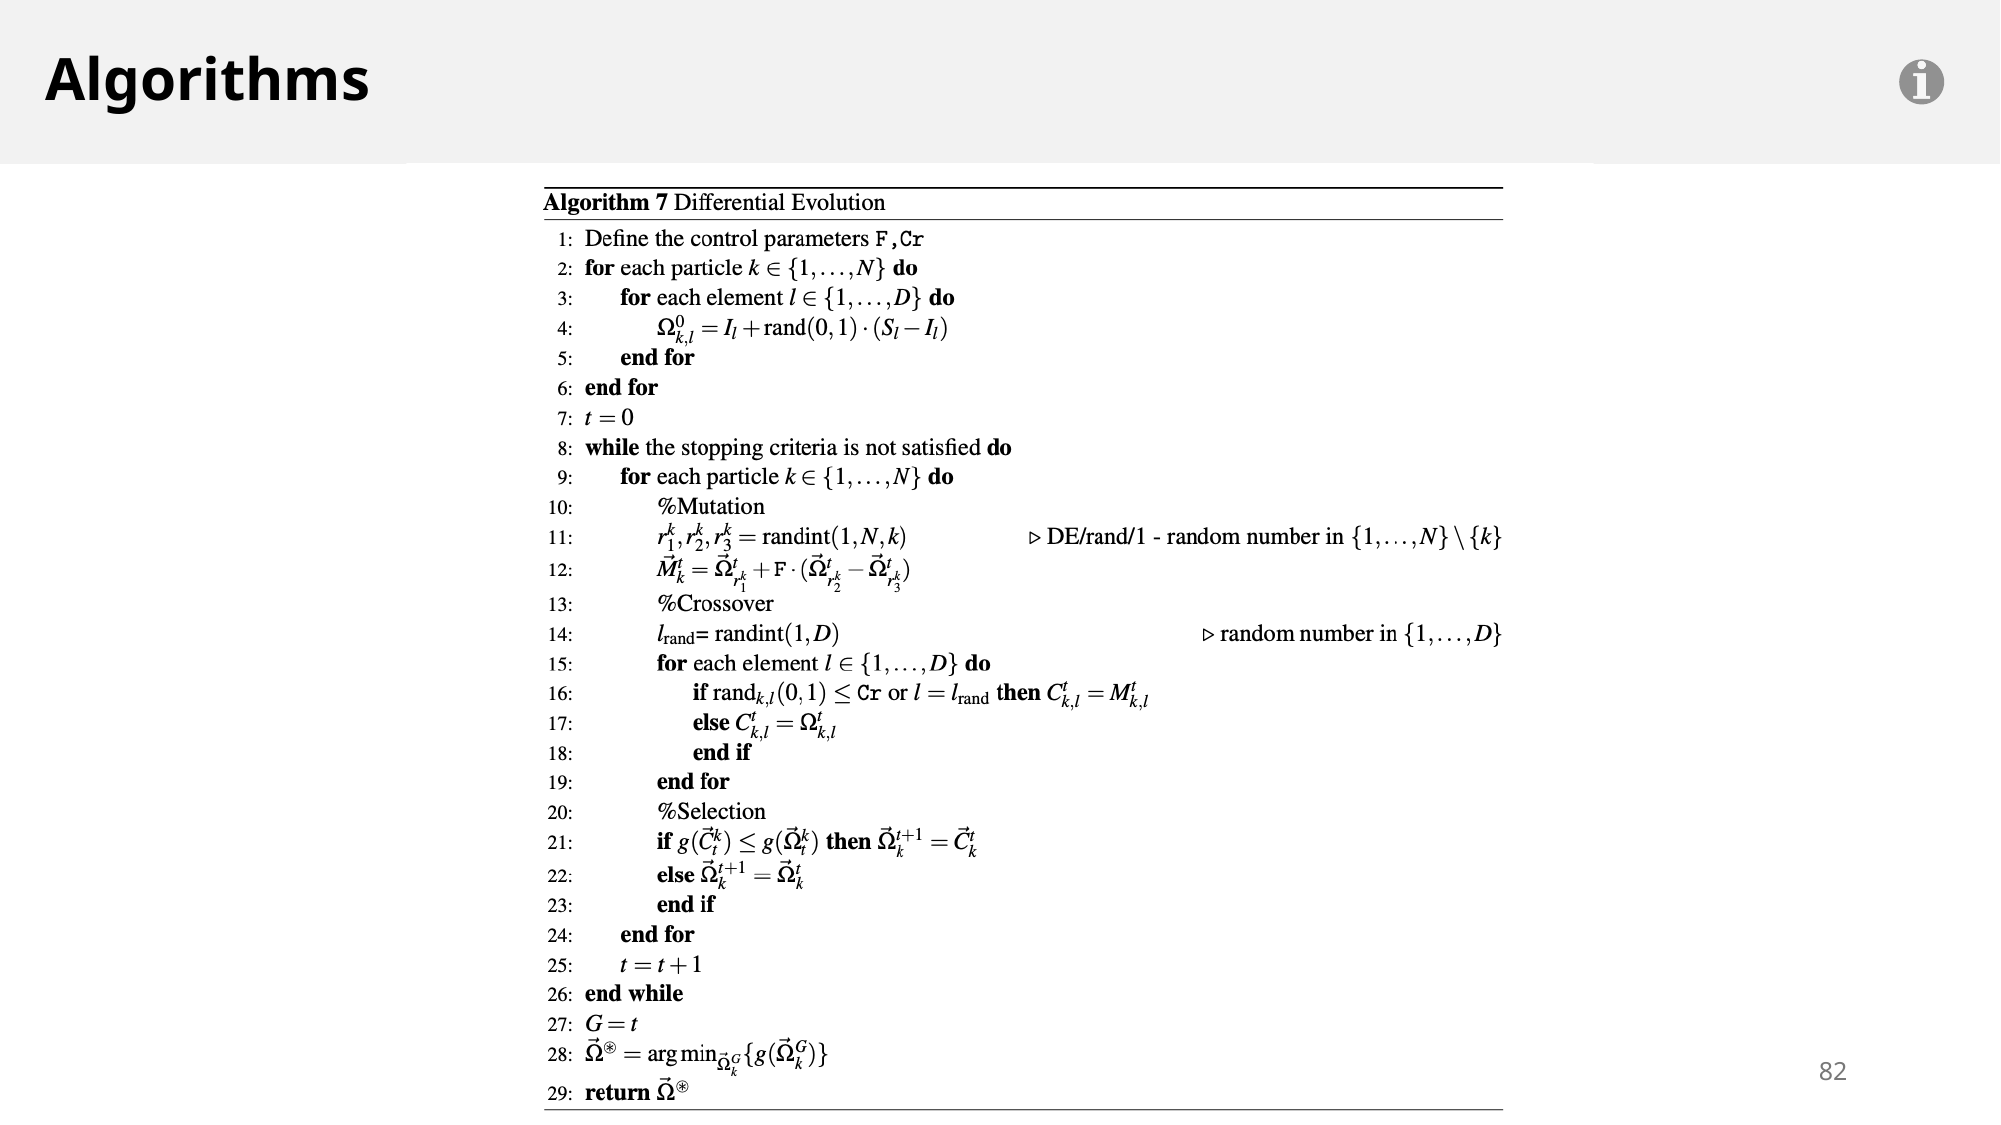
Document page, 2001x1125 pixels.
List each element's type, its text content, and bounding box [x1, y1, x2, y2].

text_box [1919, 75, 1924, 97]
slide_number 81 [1595, 1042, 1863, 1103]
picture [405, 163, 1595, 1125]
text_box [1888, 50, 1955, 113]
title Algorithms [0, 0, 2000, 164]
